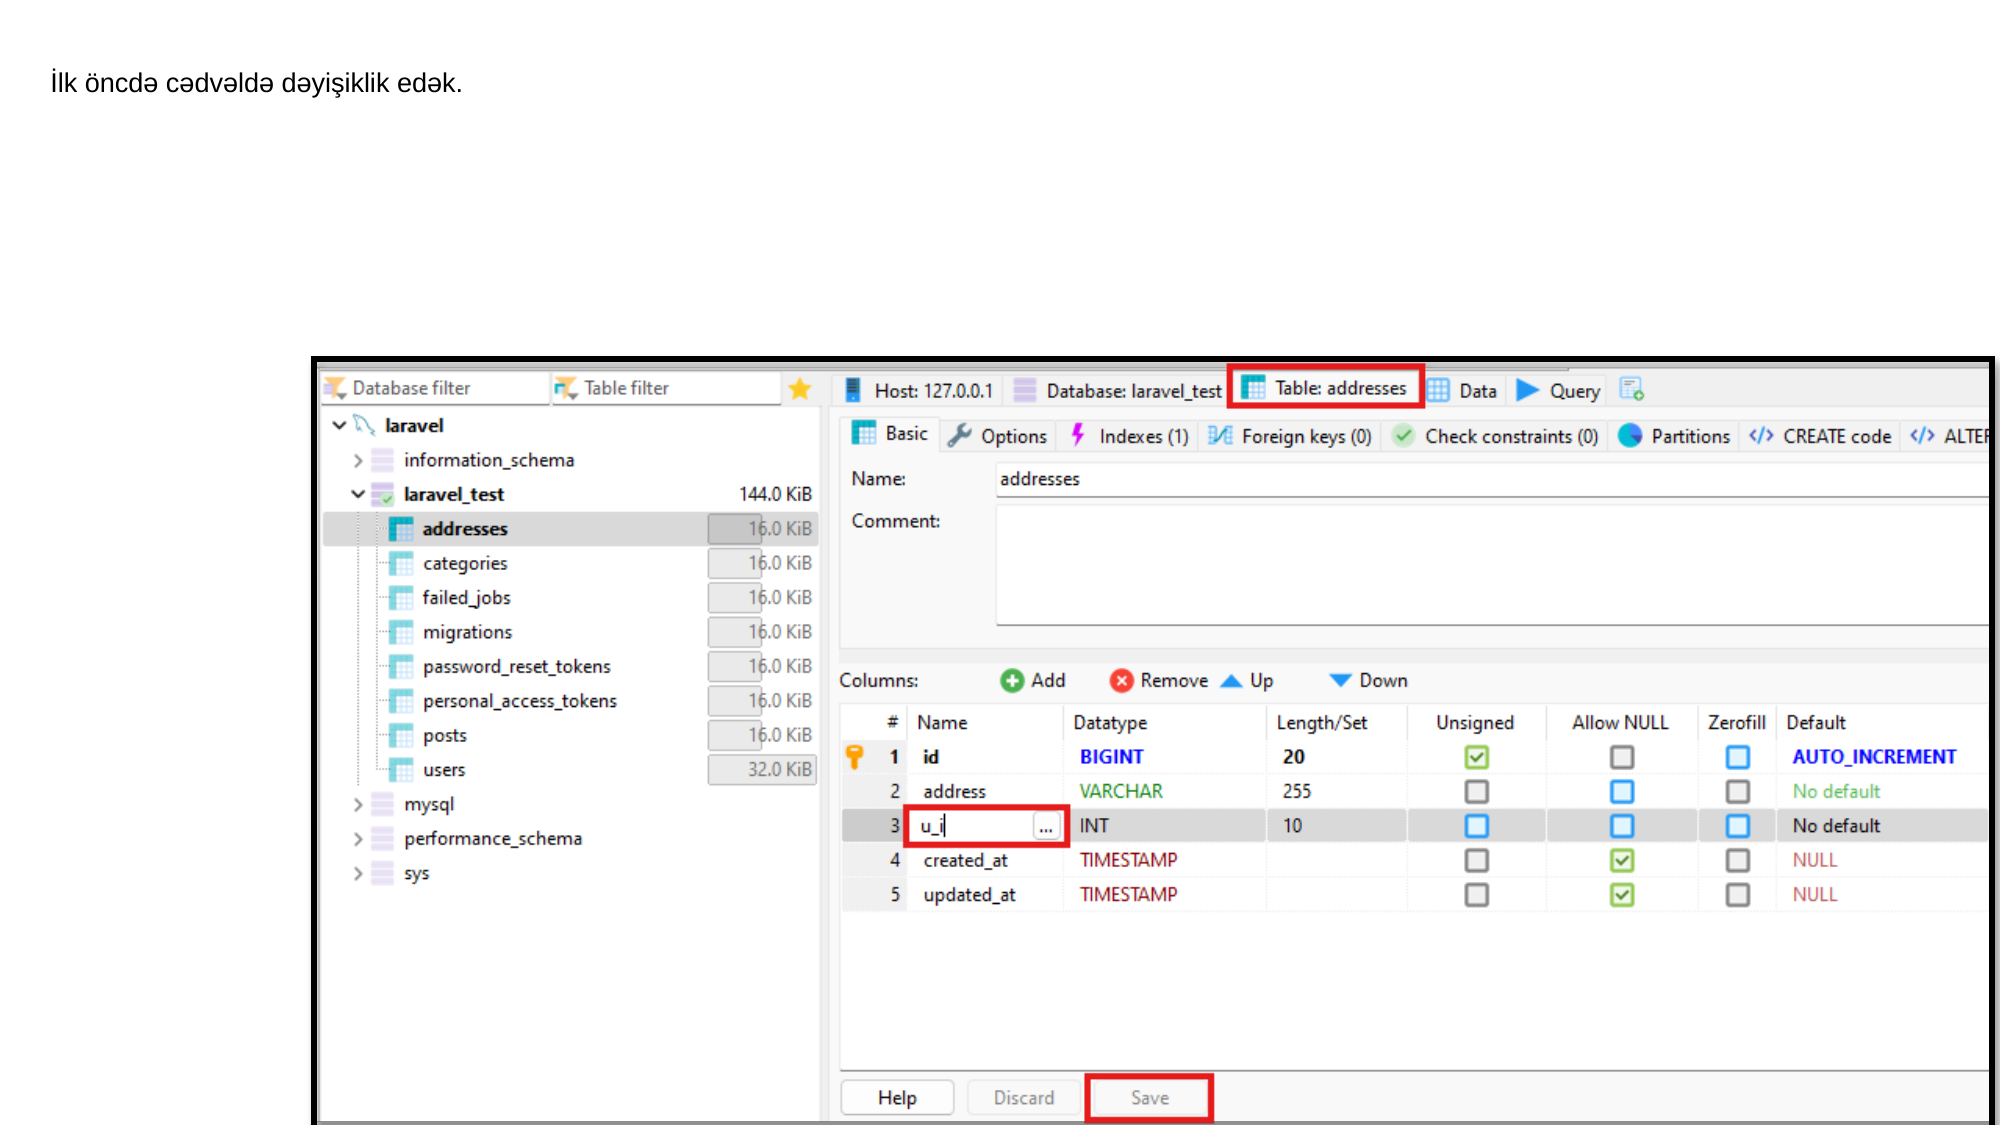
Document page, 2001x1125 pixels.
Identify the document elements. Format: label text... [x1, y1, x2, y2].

picture [316, 362, 1990, 1125]
text_box İlk öncdə cədvəldə dəyişiklik edək. [35, 41, 1965, 106]
